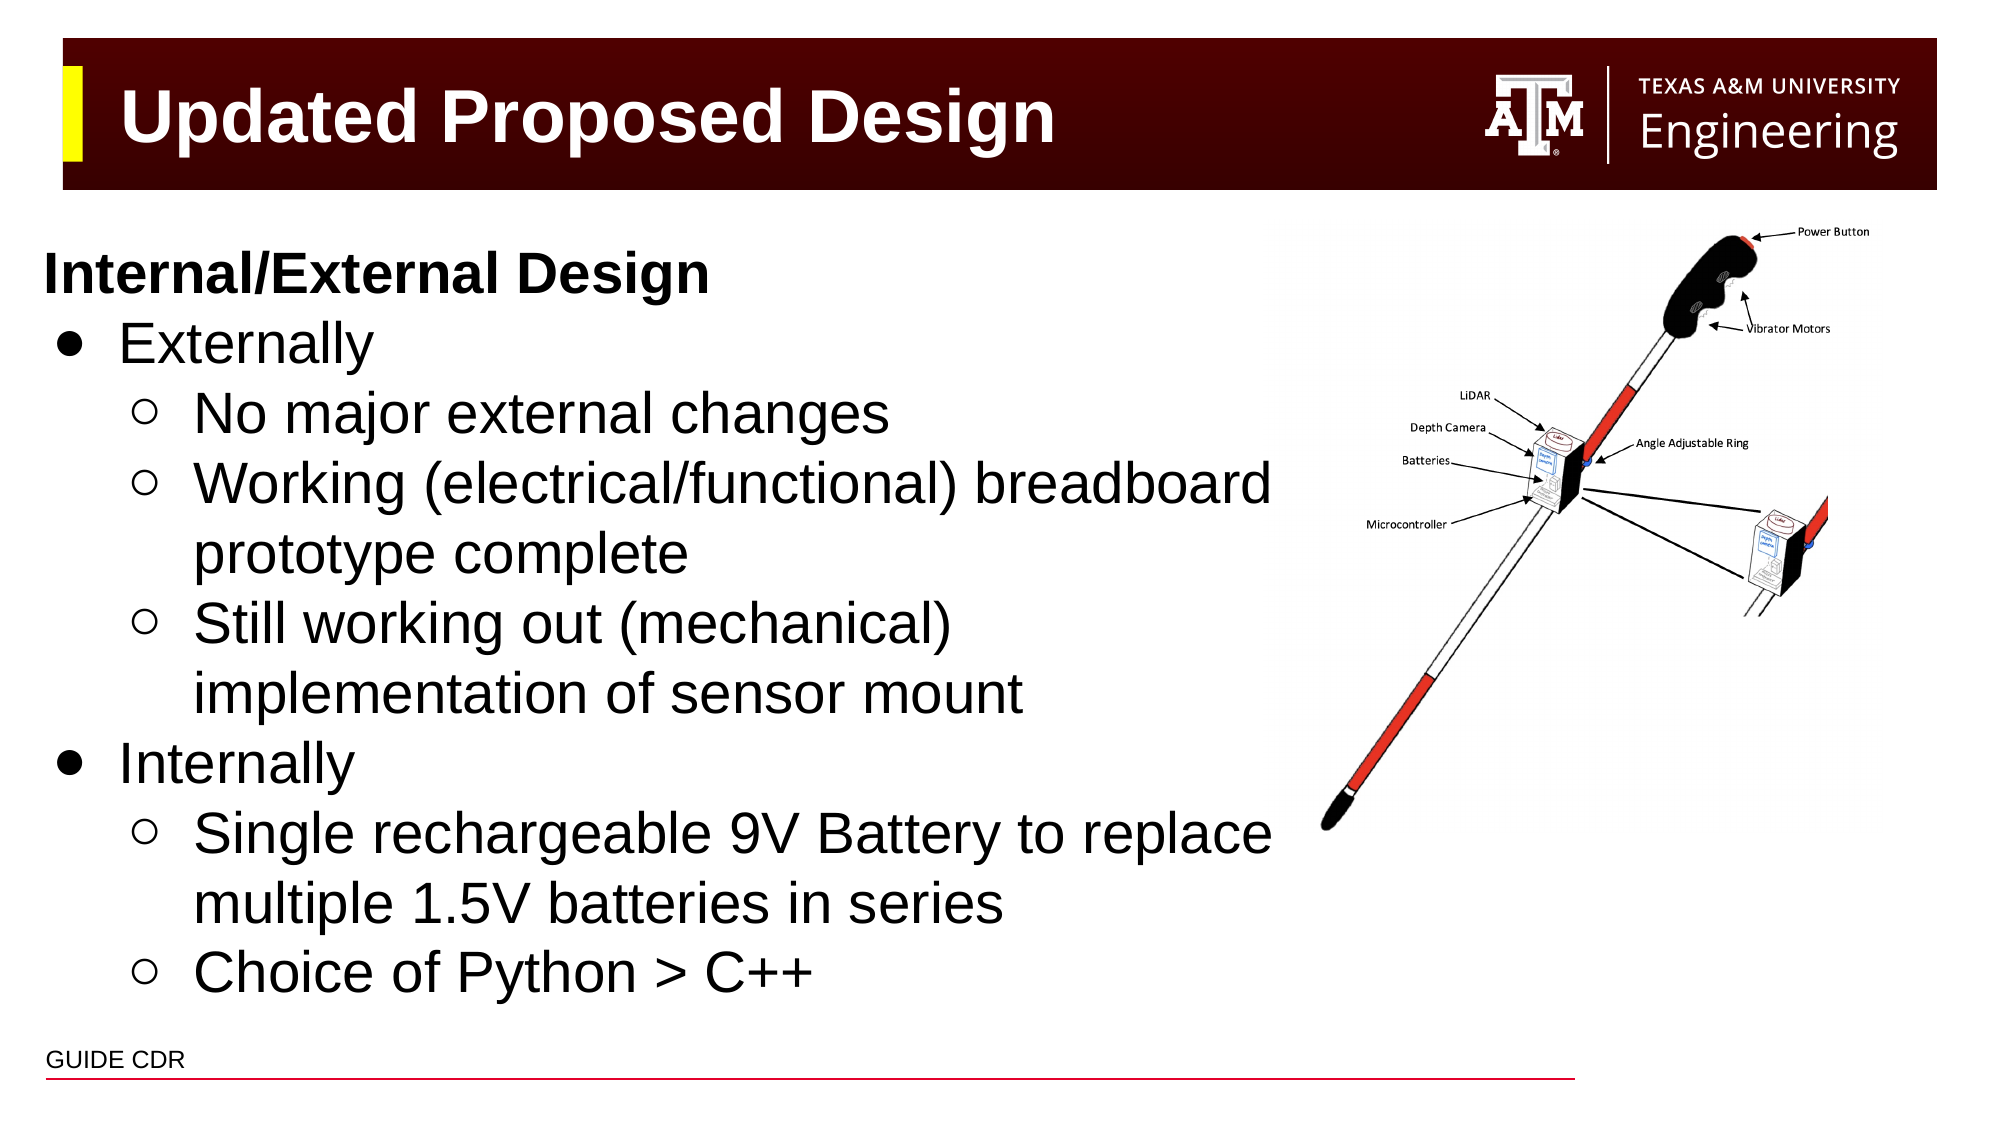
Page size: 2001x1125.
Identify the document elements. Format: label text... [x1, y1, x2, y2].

text_box Internal/External Design Externally No major external changes Working (electrical/functional) breadboard prototype complete Still working out (mechanical) implementation of sensor mount Internally Single rechargeable 9V Battery to replace multiple 1.5V batteries in series Choice of Python > C++ [28, 219, 1304, 1090]
picture [1485, 66, 1900, 164]
title Updated Proposed Design [105, 37, 1367, 189]
picture [1263, 219, 1883, 833]
